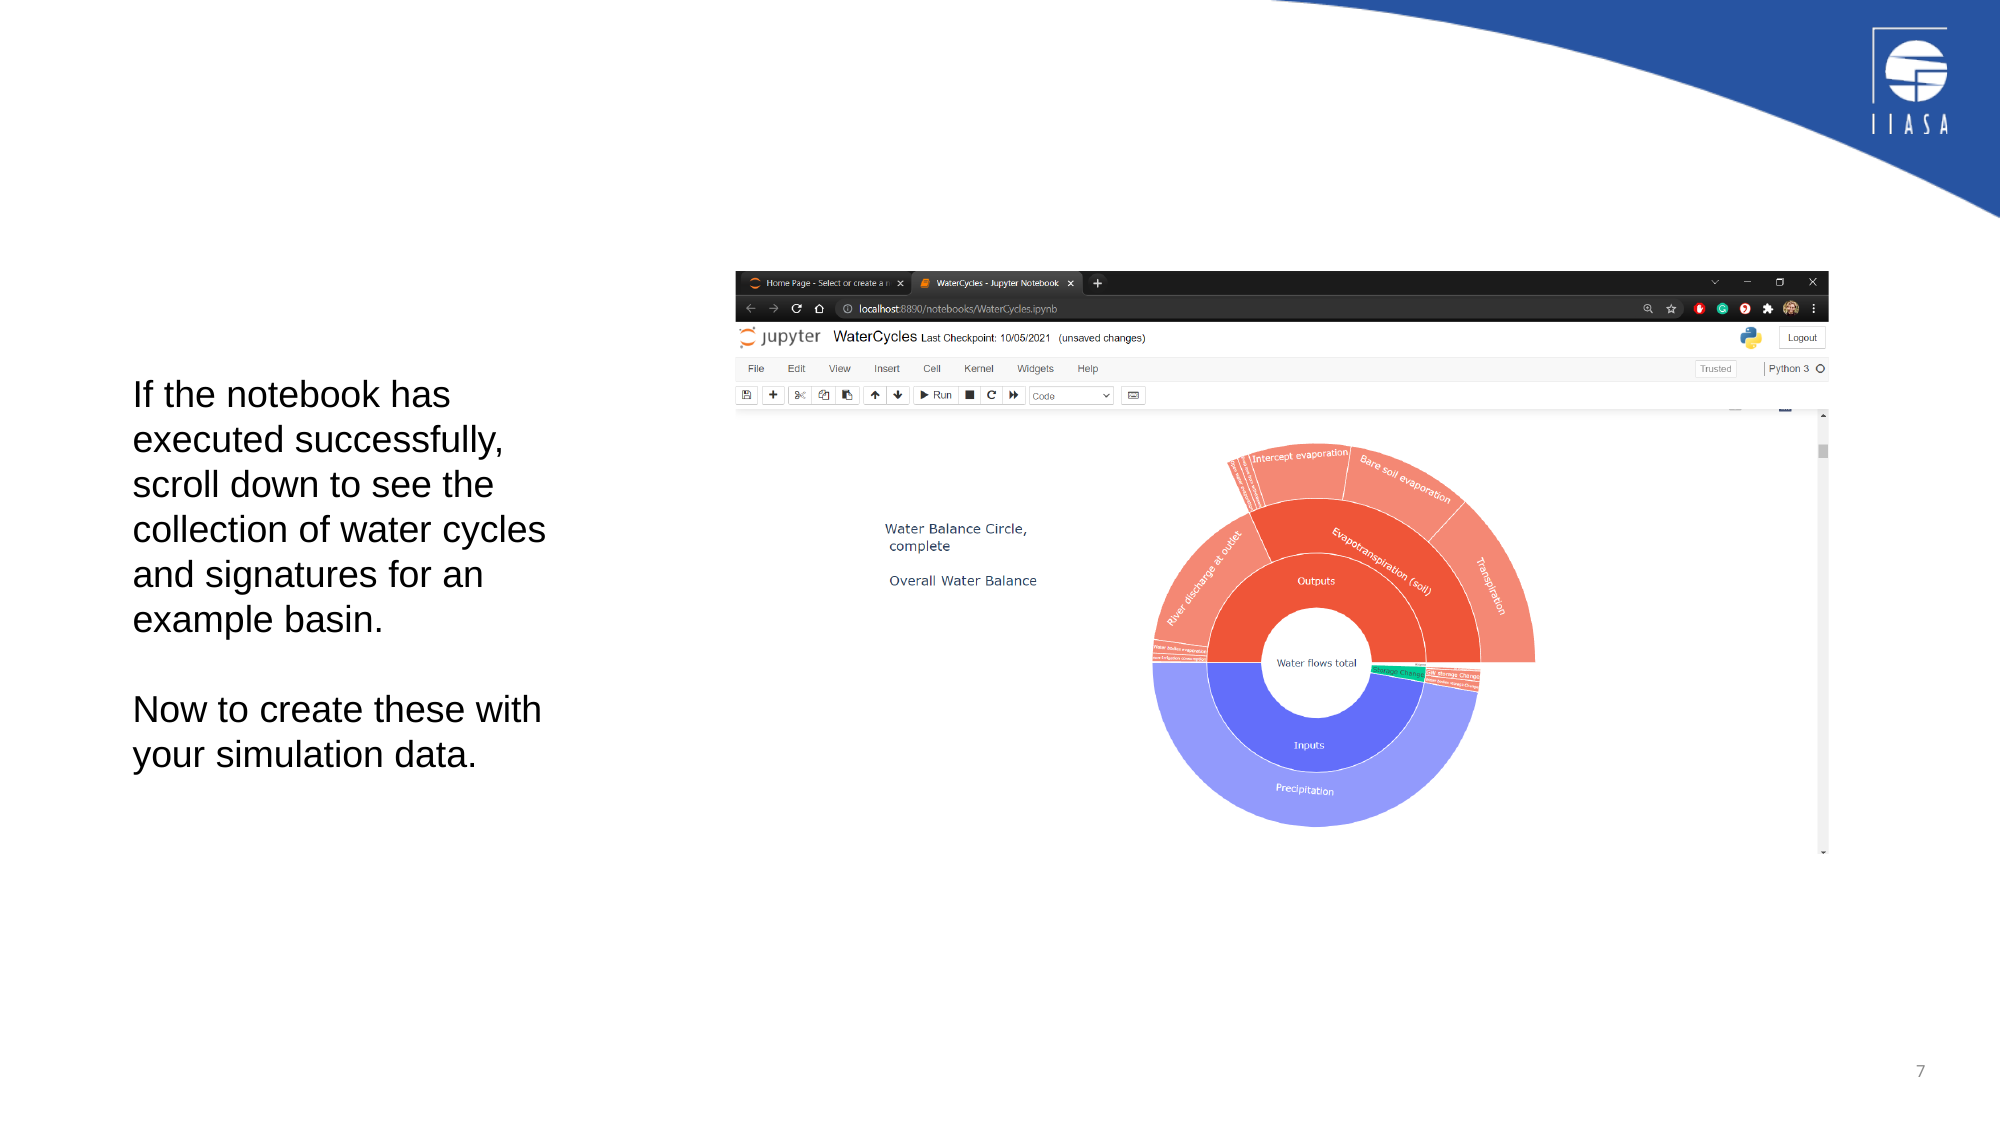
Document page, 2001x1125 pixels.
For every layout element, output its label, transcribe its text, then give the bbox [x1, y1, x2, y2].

slide_number 7 [1490, 1042, 1941, 1103]
picture [735, 0, 2000, 1125]
text_box If the notebook has executed successfully, scroll down to see the collection of water cycles and signatures for an example basin. Now to create these with your simulation data. [117, 363, 590, 783]
